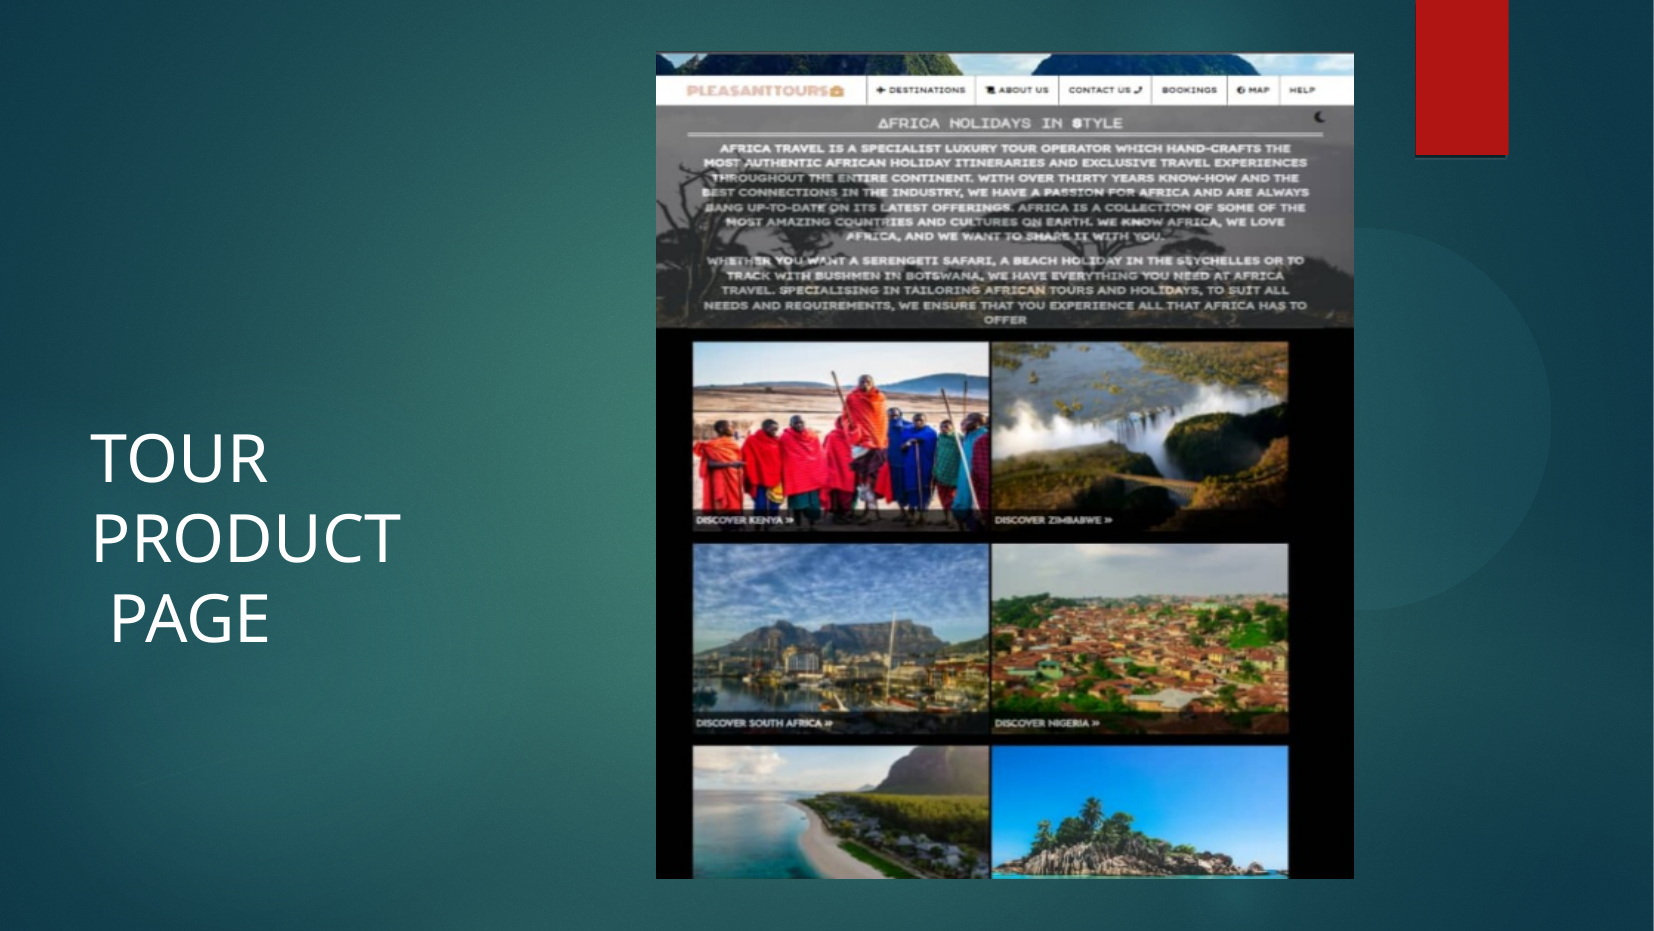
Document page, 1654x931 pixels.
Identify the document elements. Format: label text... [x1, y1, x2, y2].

picture [0, 0, 1654, 931]
text_box TOUR PRODUCT PAGE [75, 93, 431, 799]
